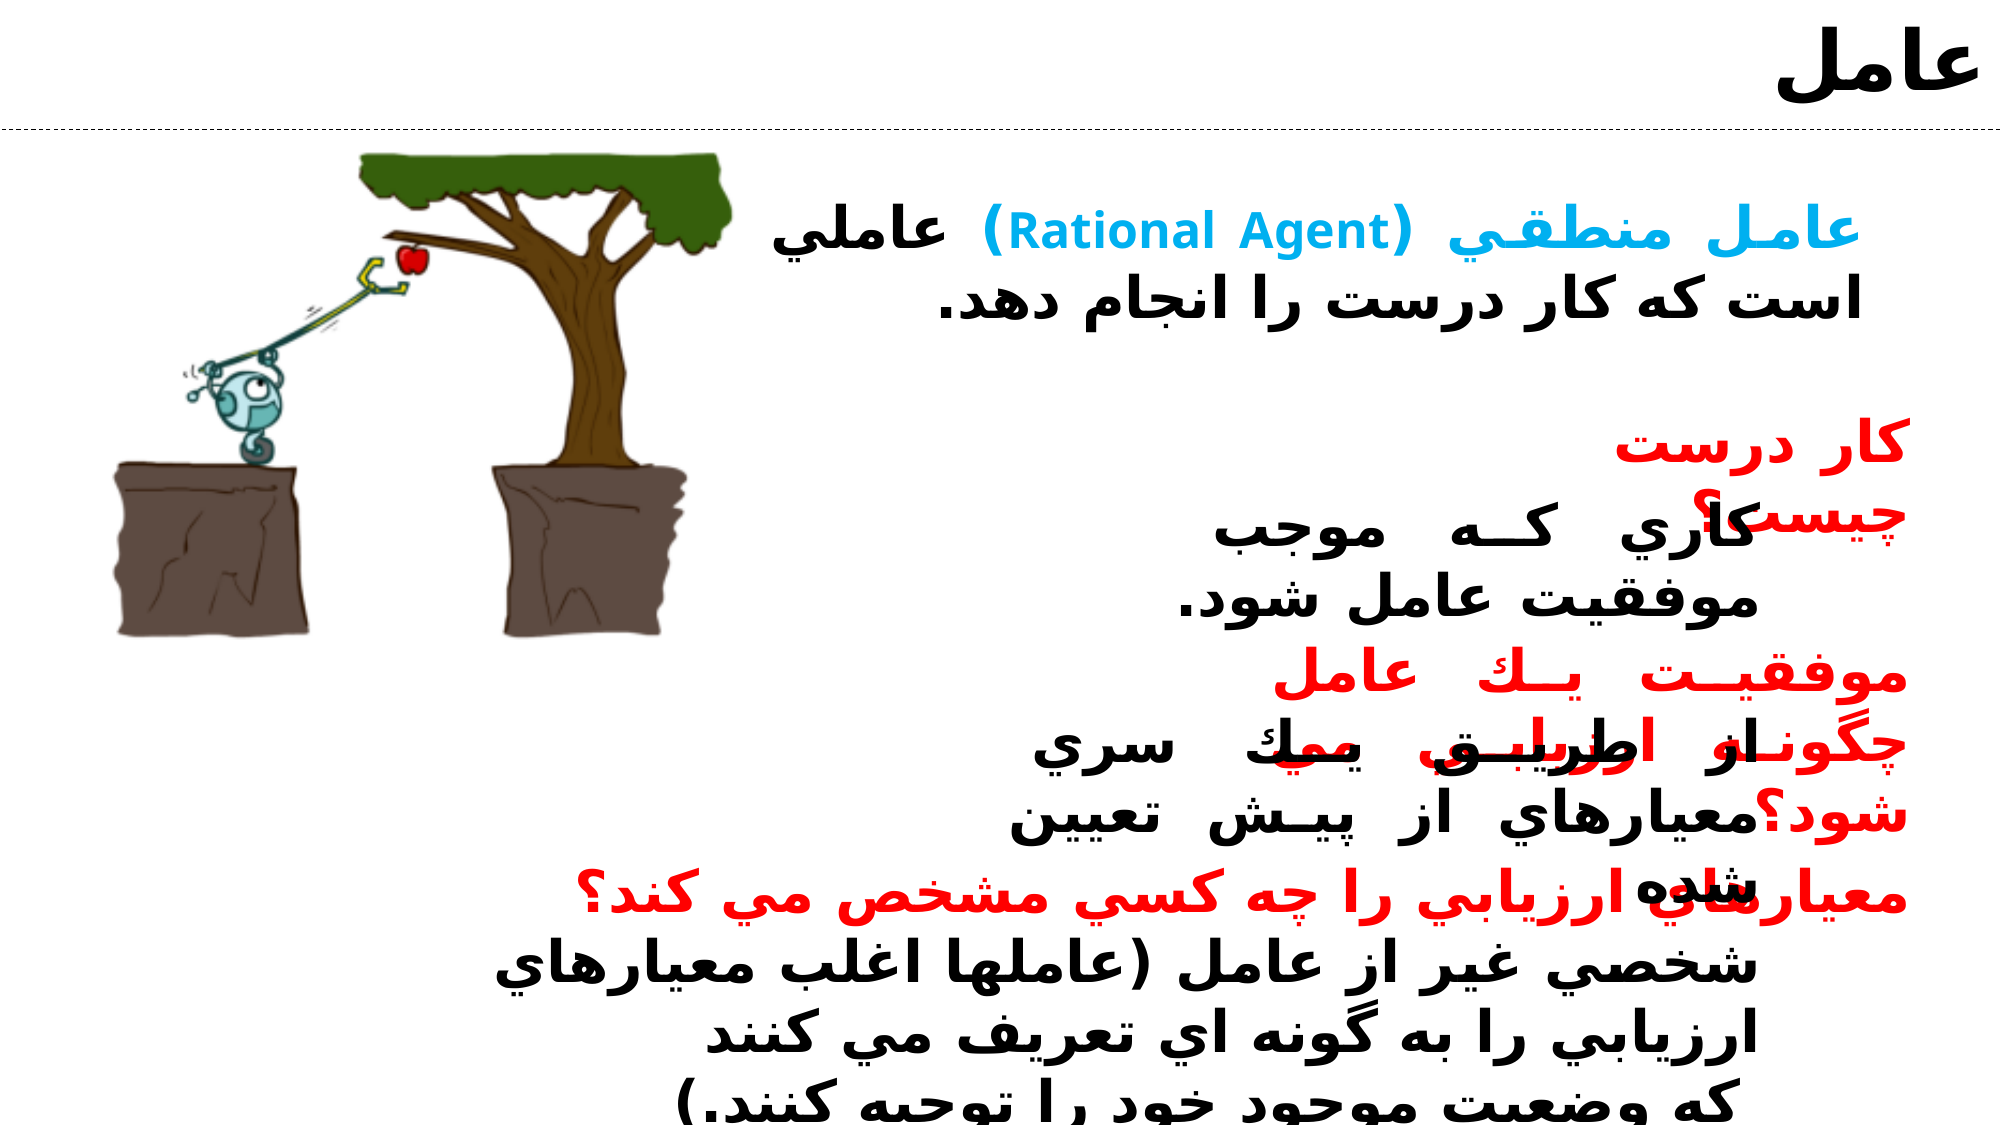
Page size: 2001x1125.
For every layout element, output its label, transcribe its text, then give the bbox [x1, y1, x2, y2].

text_box موفقيت يك عامل چگونه ارزيابي مي شود؟ [1223, 625, 1926, 847]
text_box عامل منطقي (Rational Agent) عاملي است كه كار درست را انجام دهد. [746, 182, 1880, 338]
text_box شخصي غير از عامل (عاملها اغلب معيارهاي ارزيابي را به گونه اي تعريف مي كنند كه وضعيت موجود خود را توجيه كنند.) [477, 916, 1776, 1125]
picture [103, 135, 746, 654]
text_box معيارهاي ارزيابي را چه كسي مشخص مي كند؟ [1776, 847, 1926, 932]
text_box عامل [1757, 0, 2000, 115]
text_box از طريق يك سري معيارهاي از پيش تعيين شده [971, 697, 1776, 916]
text_box معيارهاي ارزيابي را چه كسي مشخص مي كند؟ [100, 847, 971, 932]
text_box كاري كه موجب موفقيت عامل شود. [1157, 480, 1776, 636]
text_box كار درست چيست؟ [1593, 396, 1926, 552]
